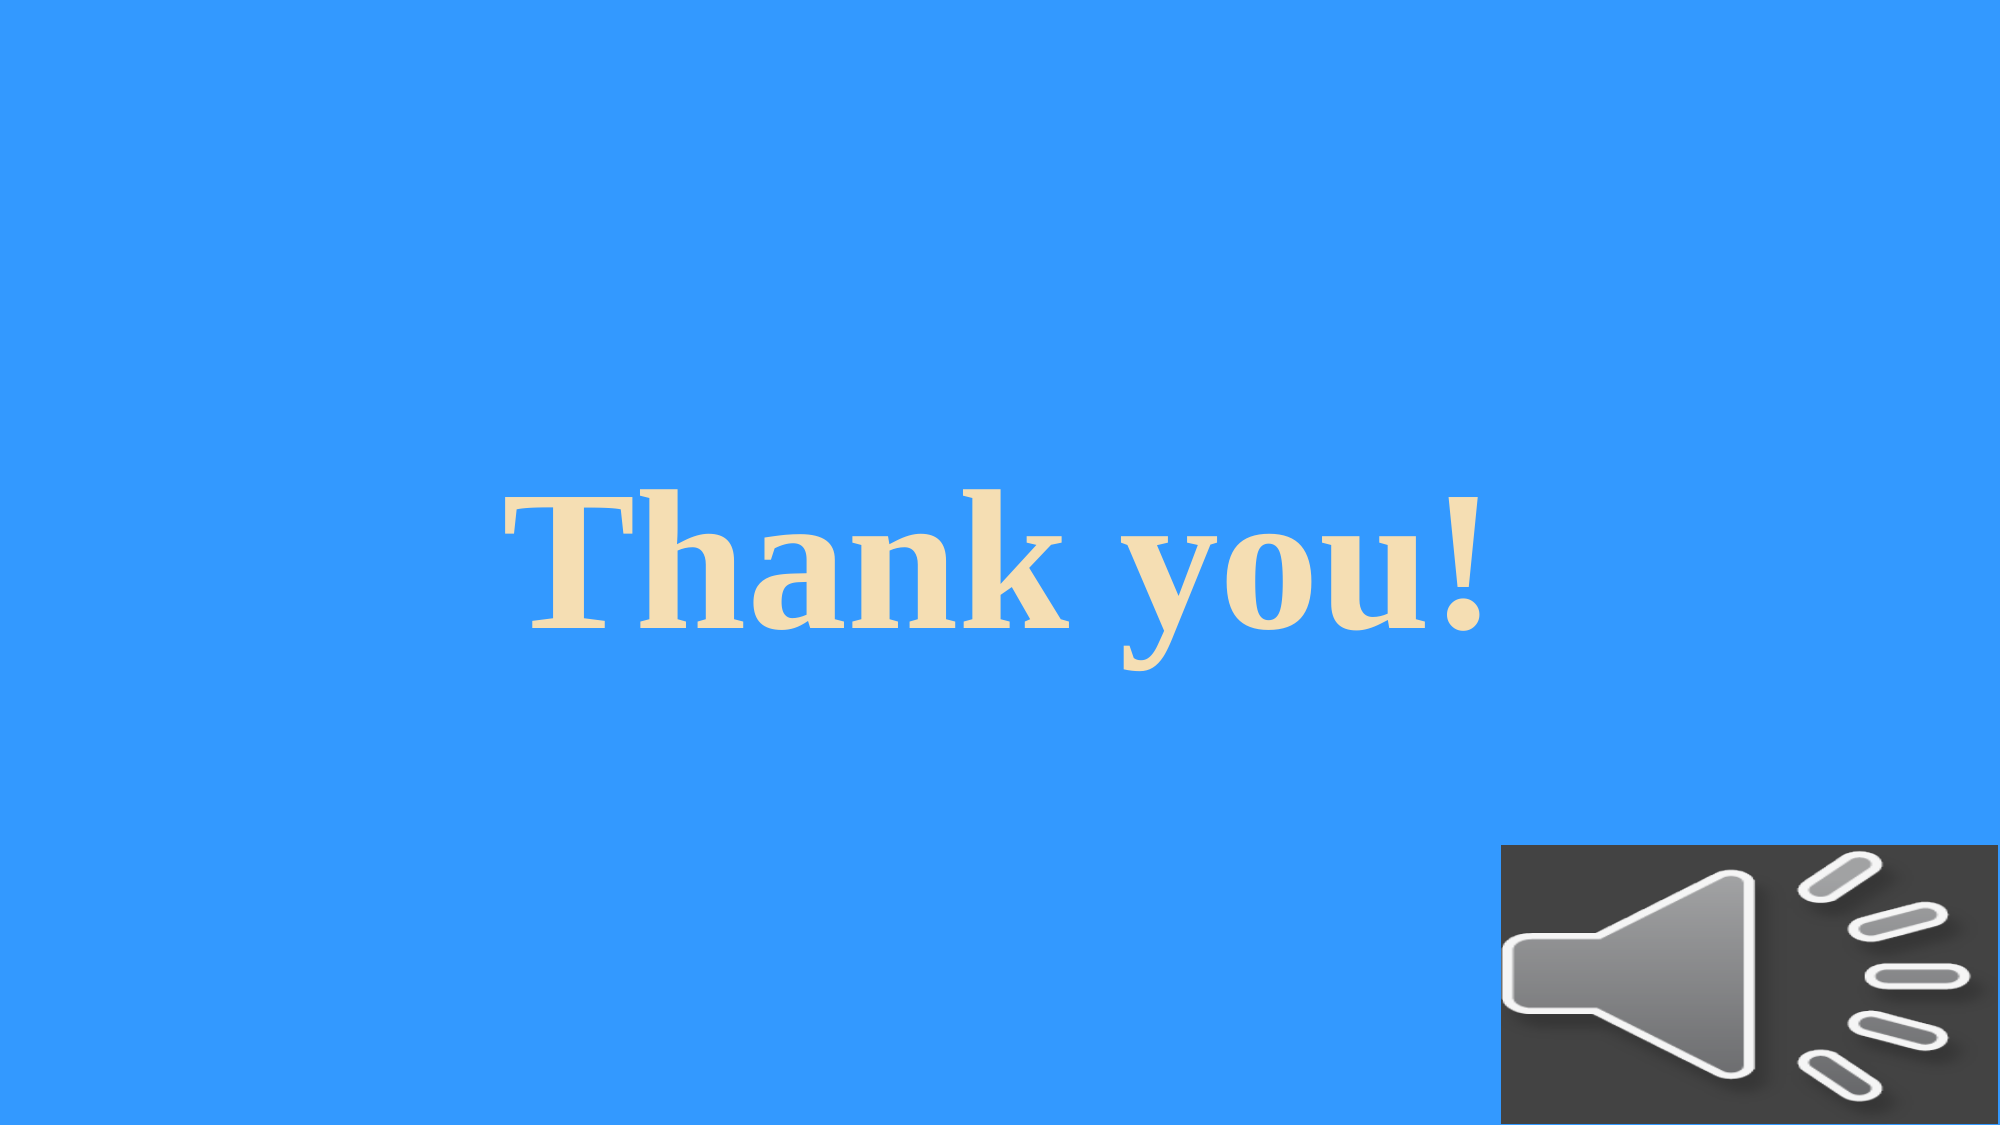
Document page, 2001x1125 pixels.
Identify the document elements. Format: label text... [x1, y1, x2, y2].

title Thank you! [249, 217, 1750, 680]
picture [1500, 843, 2000, 1125]
